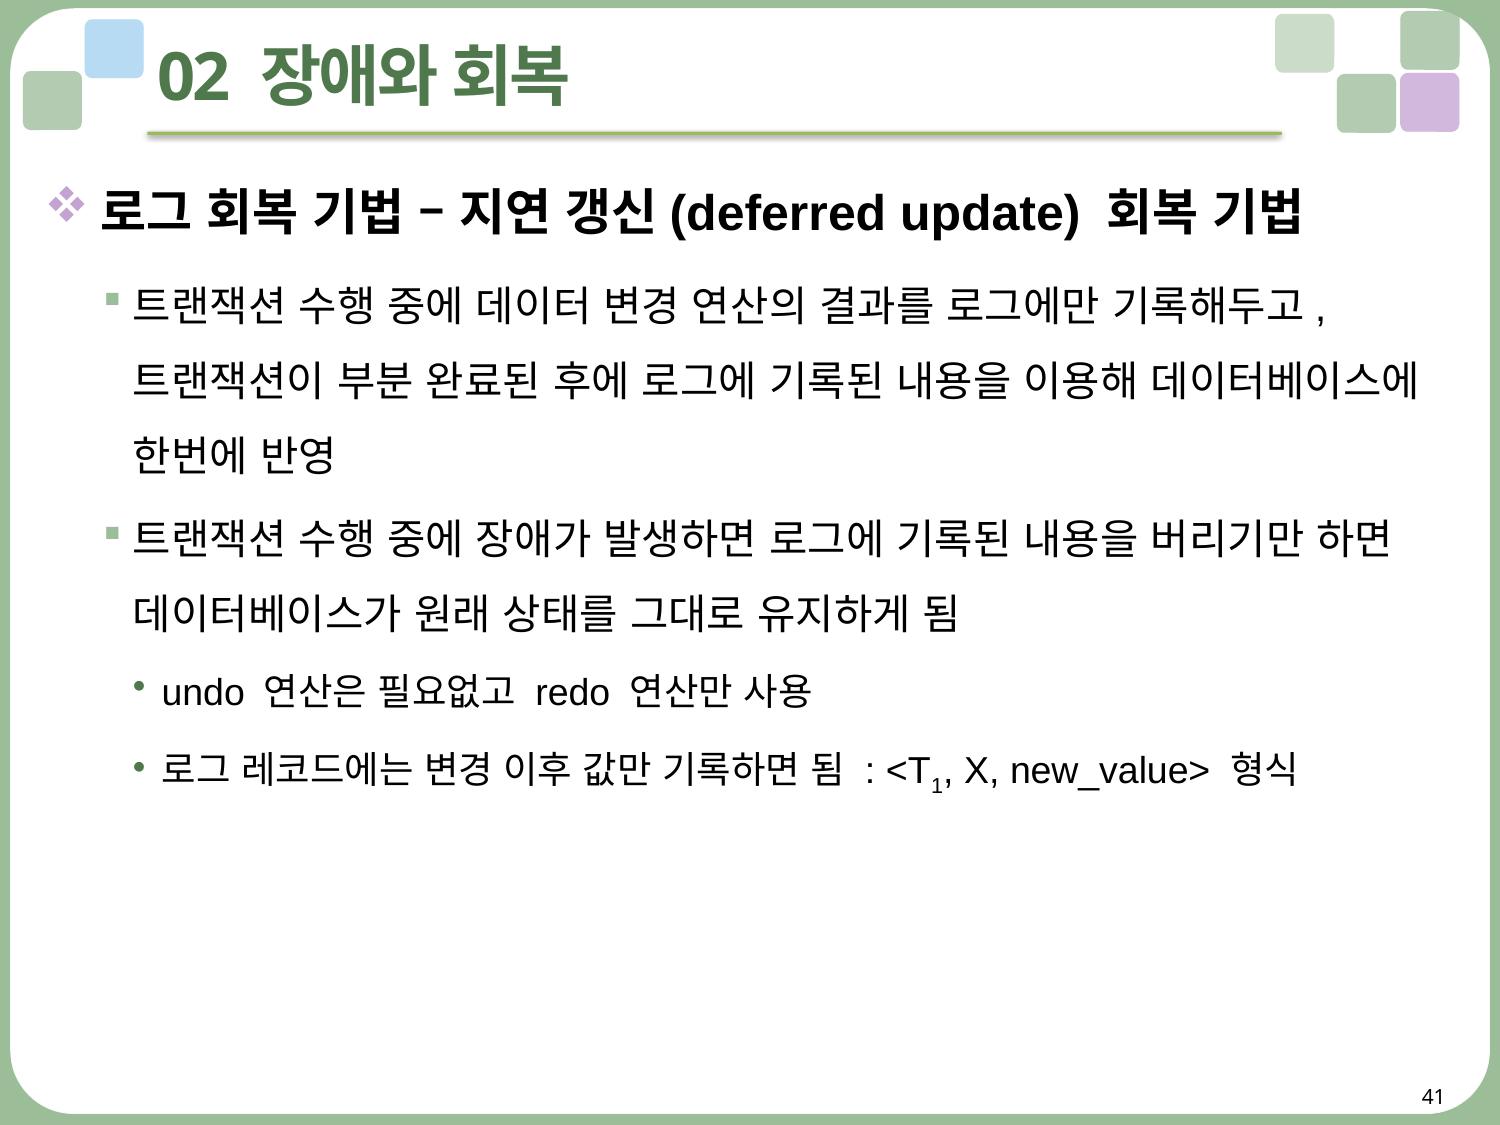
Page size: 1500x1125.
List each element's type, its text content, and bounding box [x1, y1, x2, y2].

title 02 장애와 회복 [142, 25, 1459, 123]
picture [0, 0, 1500, 1125]
list 로그 회복 기법 – 지연 갱신(deferred update) 회복 기법 트랜잭션 수행 중에 데이터 변경 연산의 결과를 로그에만 기록해두고, 트랜잭션이 부분 완료된 후에 로그에 기록된 내용을 이용해 데이터베이스에 한번에 반영 트랜잭션 수행 중에 장애가 발생하면 로그에 기록된 내용을 버리기만 하면 데이터베이스가 원래 상태를 그대로 유지하게 됨 undo 연산은 필요없고 redo 연산만 사용 로그 레코드에는 변경 이후 값만 기록하면 됨 : <T1, X, new_value> 형식 [29, 172, 1459, 1083]
